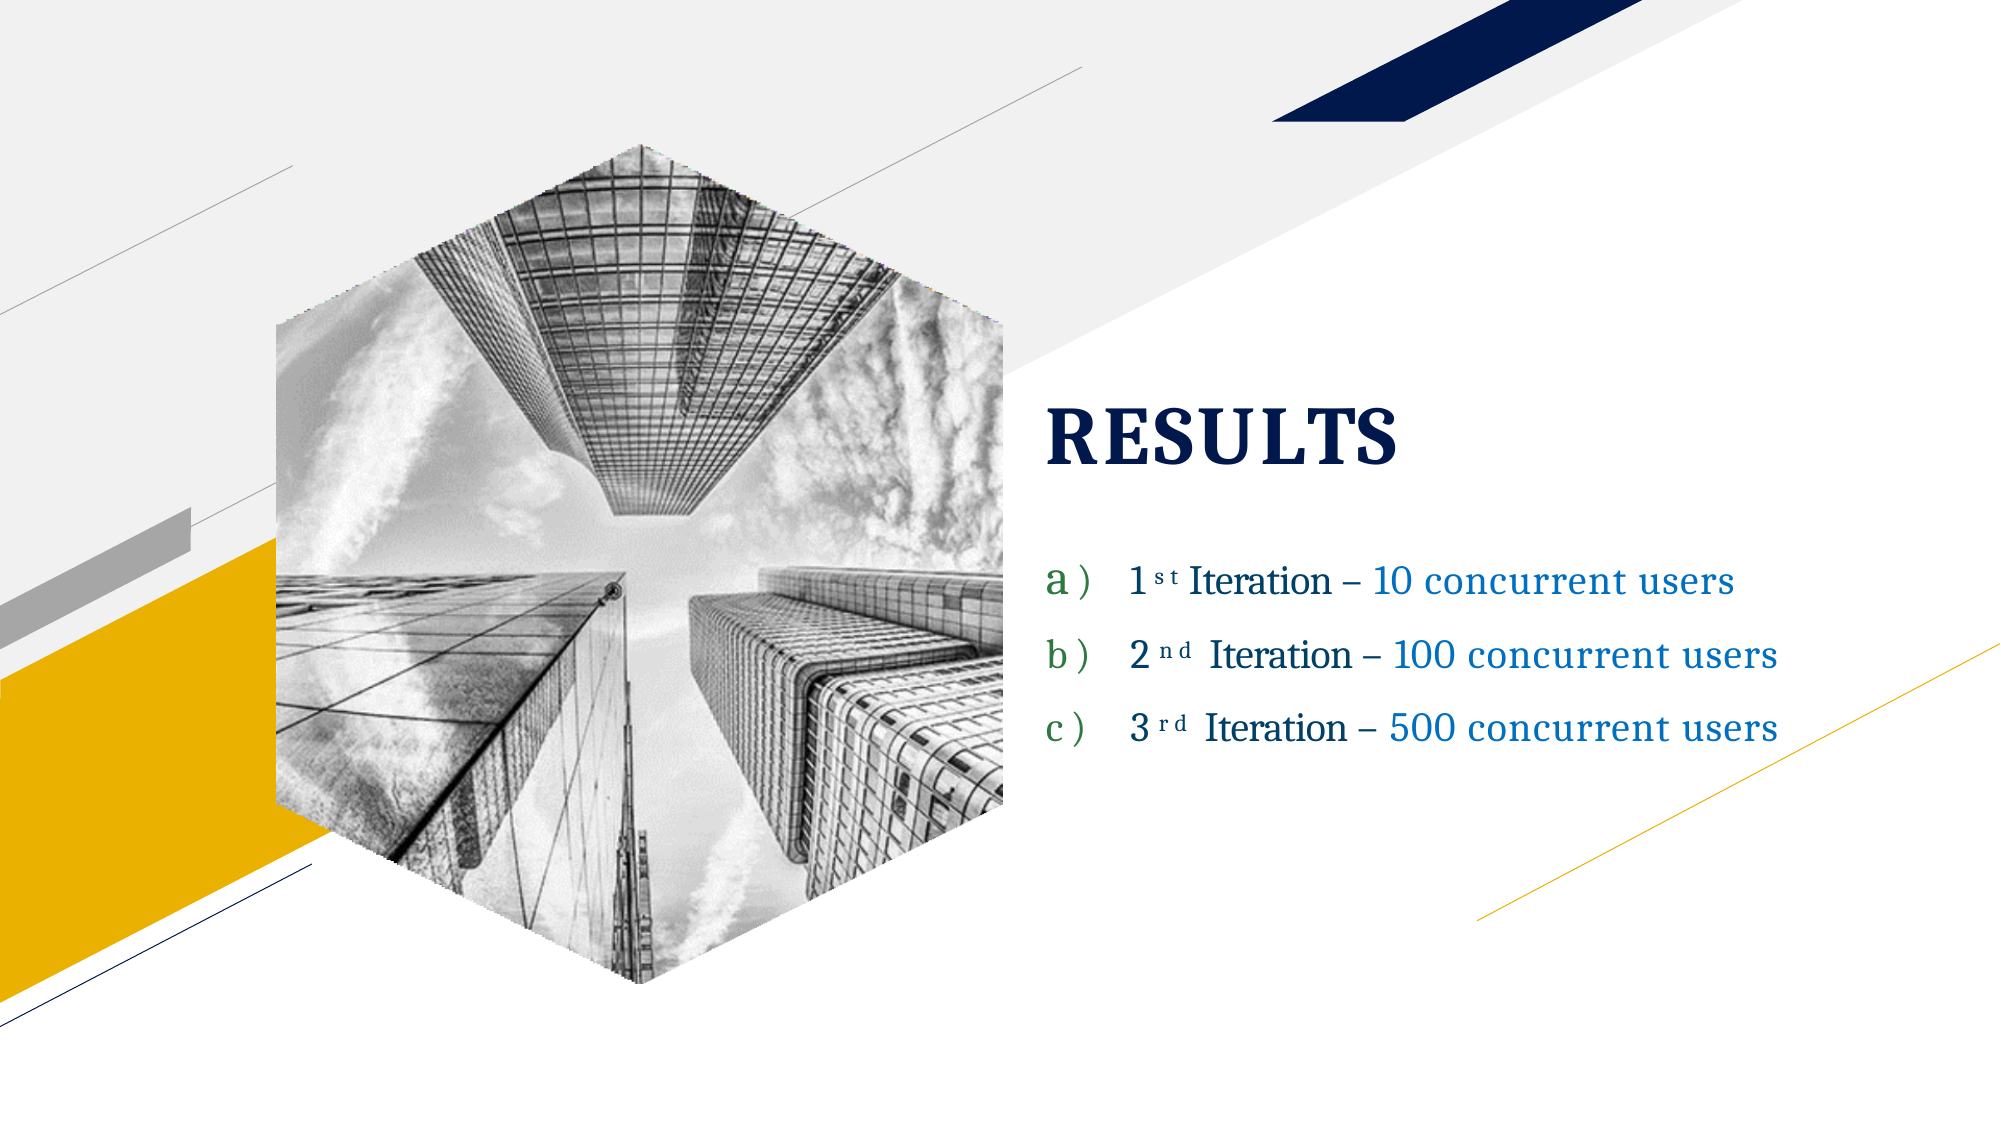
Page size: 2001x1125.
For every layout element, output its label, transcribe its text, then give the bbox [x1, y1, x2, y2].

picture [275, 140, 1003, 985]
text_box RESULTS [1043, 379, 1417, 482]
text_box a) 1 st Iteration – 10 concurrent users b) 2 nd Iteration – 100 concurrent users c) 3 rd Iteration – 500 concurrent users [1041, 531, 1838, 824]
